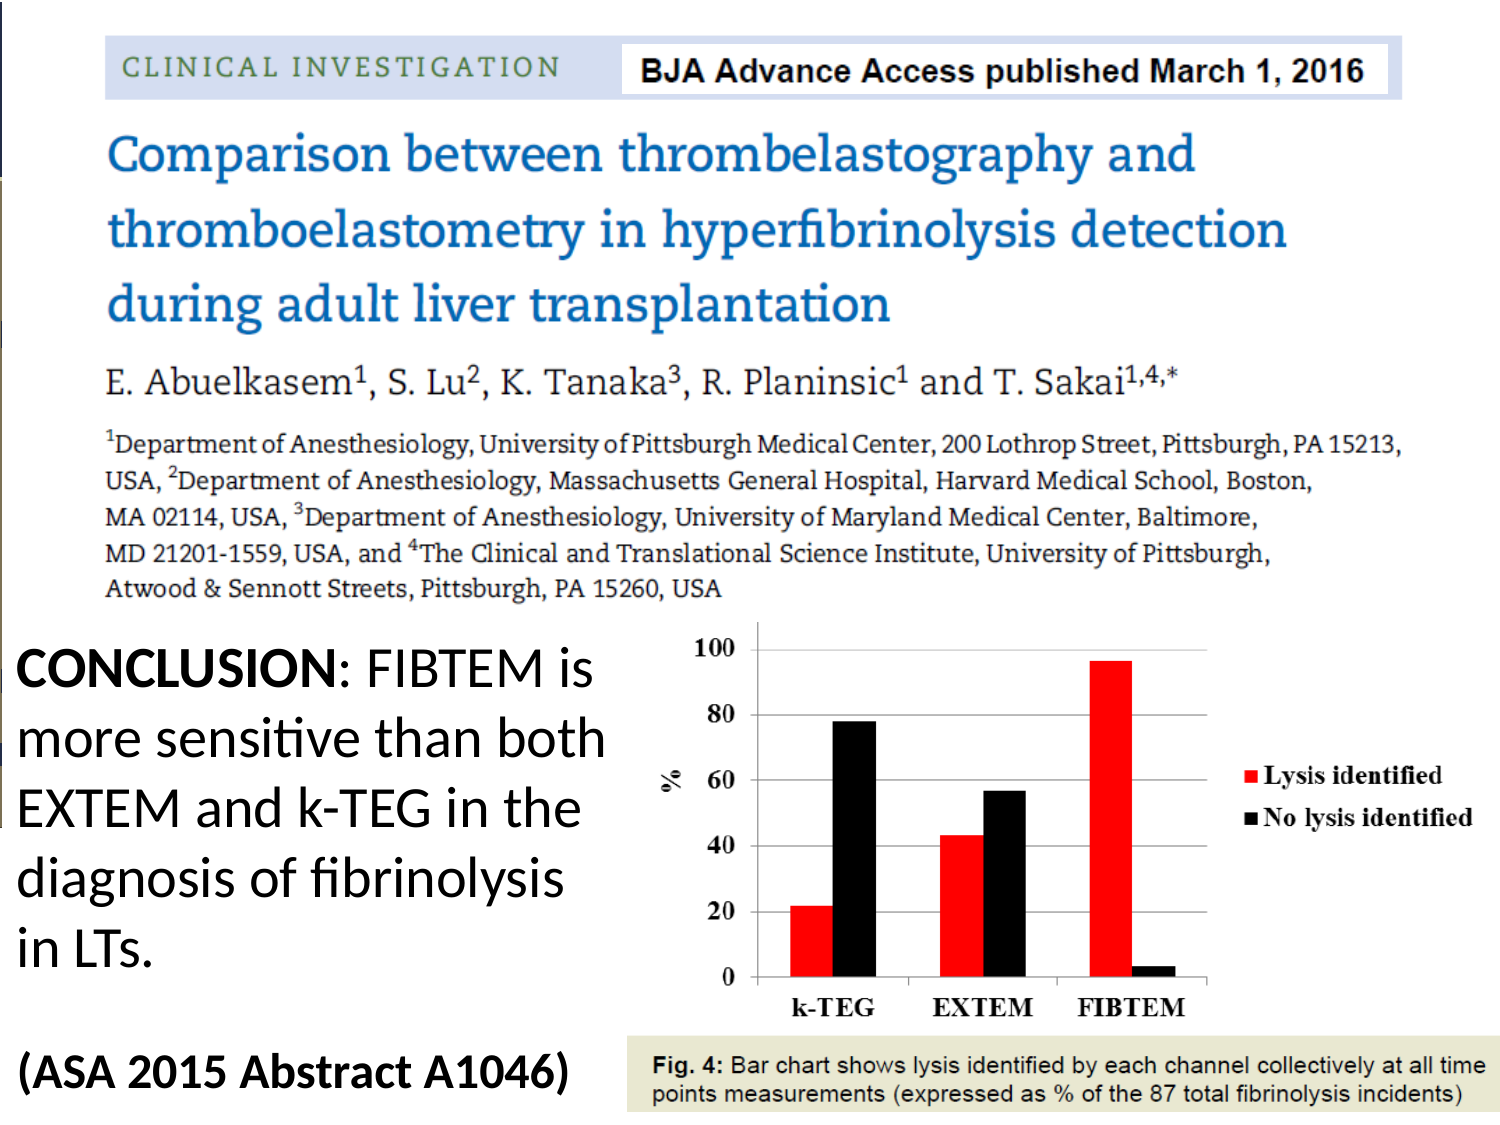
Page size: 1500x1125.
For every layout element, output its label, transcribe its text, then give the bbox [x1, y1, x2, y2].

picture [0, 0, 1500, 1112]
text_box CONCLUSION: FIBTEM is more sensitive than both EXTEM and k-TEG in the diagnosis of fibrinolysis in LTs. (ASA 2015 Abstract A1046) [2, 836, 621, 1107]
